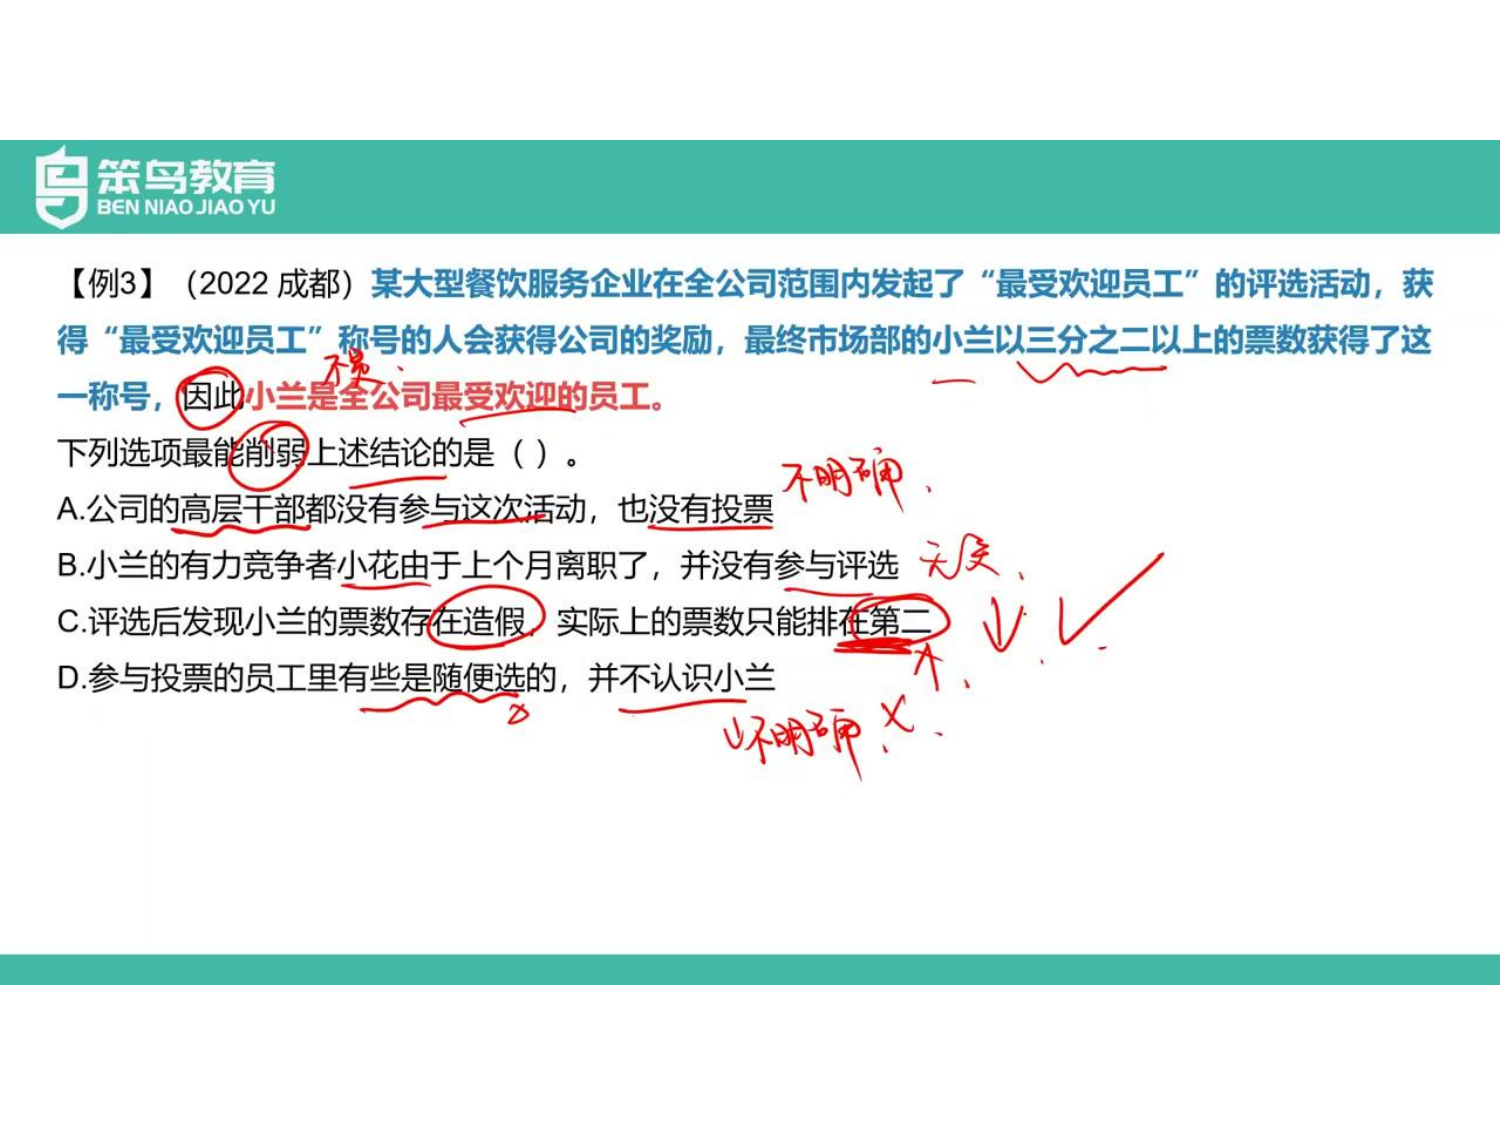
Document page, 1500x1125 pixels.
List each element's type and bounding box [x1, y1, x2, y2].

picture [0, 140, 1500, 985]
